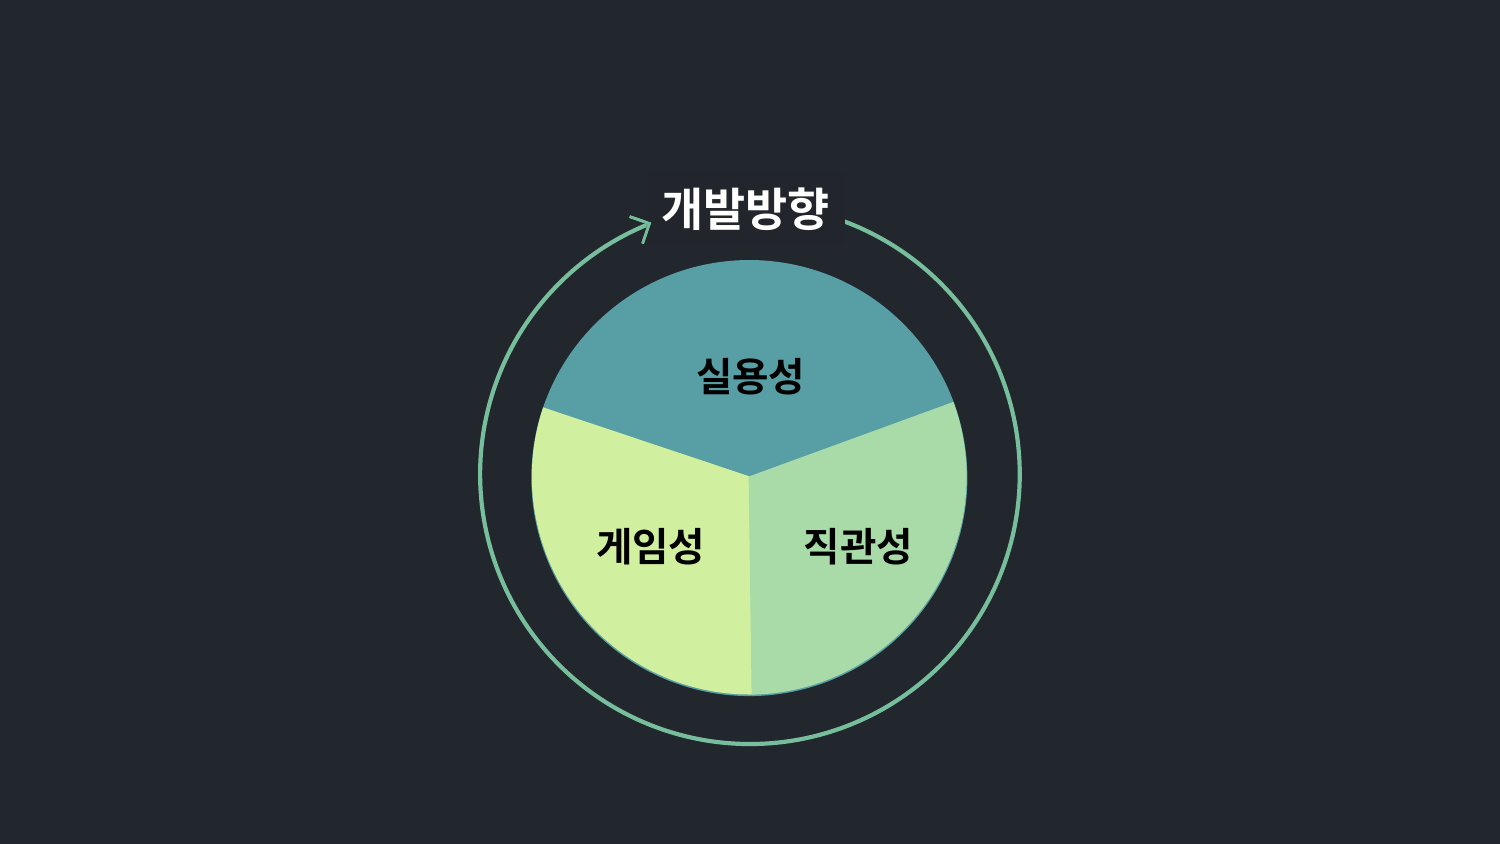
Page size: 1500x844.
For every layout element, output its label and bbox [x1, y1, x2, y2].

text_box [479, 173, 1020, 745]
